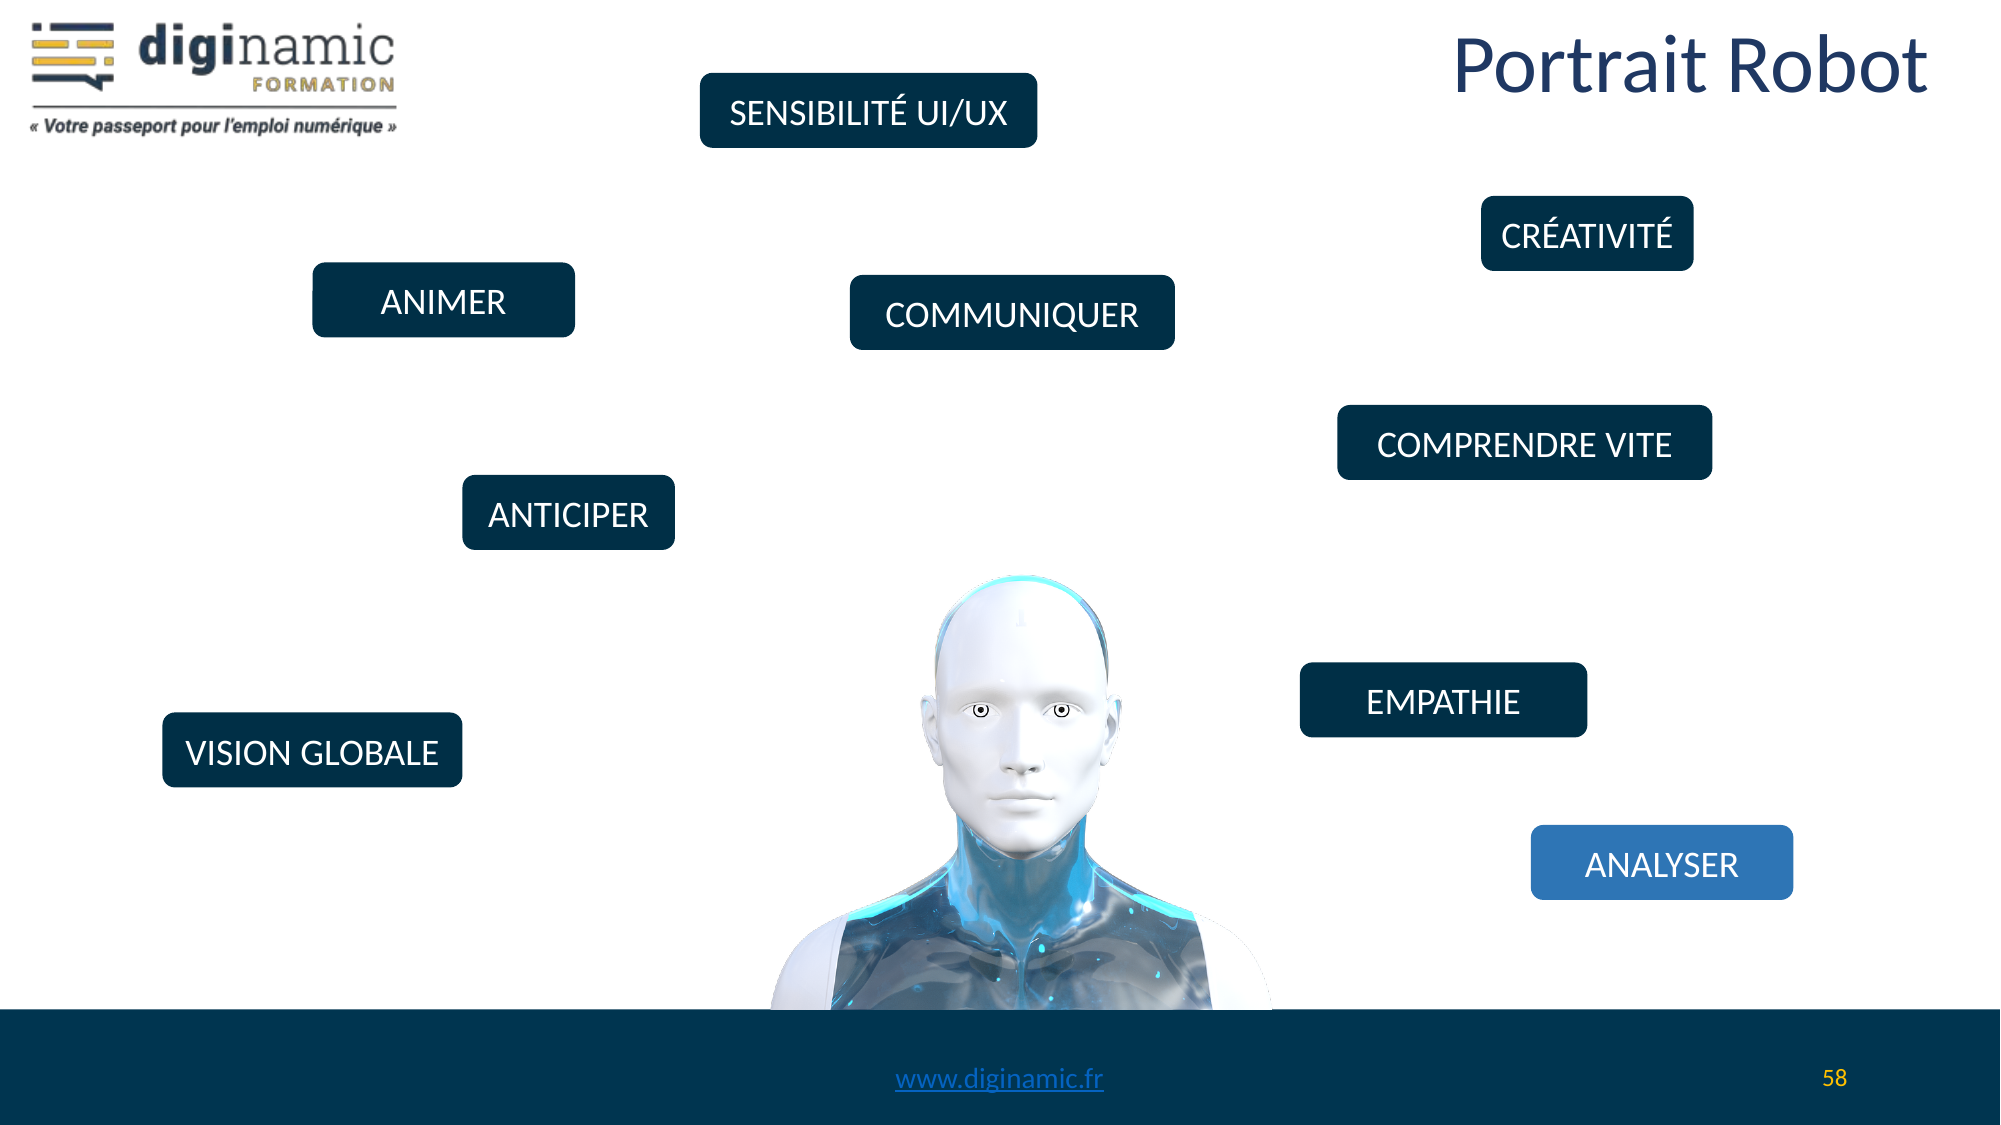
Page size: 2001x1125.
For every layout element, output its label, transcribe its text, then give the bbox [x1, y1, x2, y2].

picture [15, 20, 414, 138]
text_box SENSIBILITÉ UI/UX [699, 72, 1038, 148]
text_box VISION GLOBALE [162, 712, 463, 788]
text_box COMPRENDRE VITE [1337, 404, 1713, 480]
slide_number ‹#› [1817, 1060, 1852, 1125]
text_box EMPATHIE [1299, 662, 1588, 738]
footer www.diginamic.fr [893, 1058, 1107, 1125]
text_box COMMUNIQUER [849, 274, 1175, 350]
text_box CRÉATIVITÉ [1481, 195, 1694, 271]
text_box ANTICIPER [462, 474, 675, 550]
text_box ANALYSER [1530, 824, 1794, 900]
text_box ANIMER [312, 262, 576, 338]
title Portrait Robot [1449, 7, 1947, 198]
picture [758, 531, 1284, 1009]
